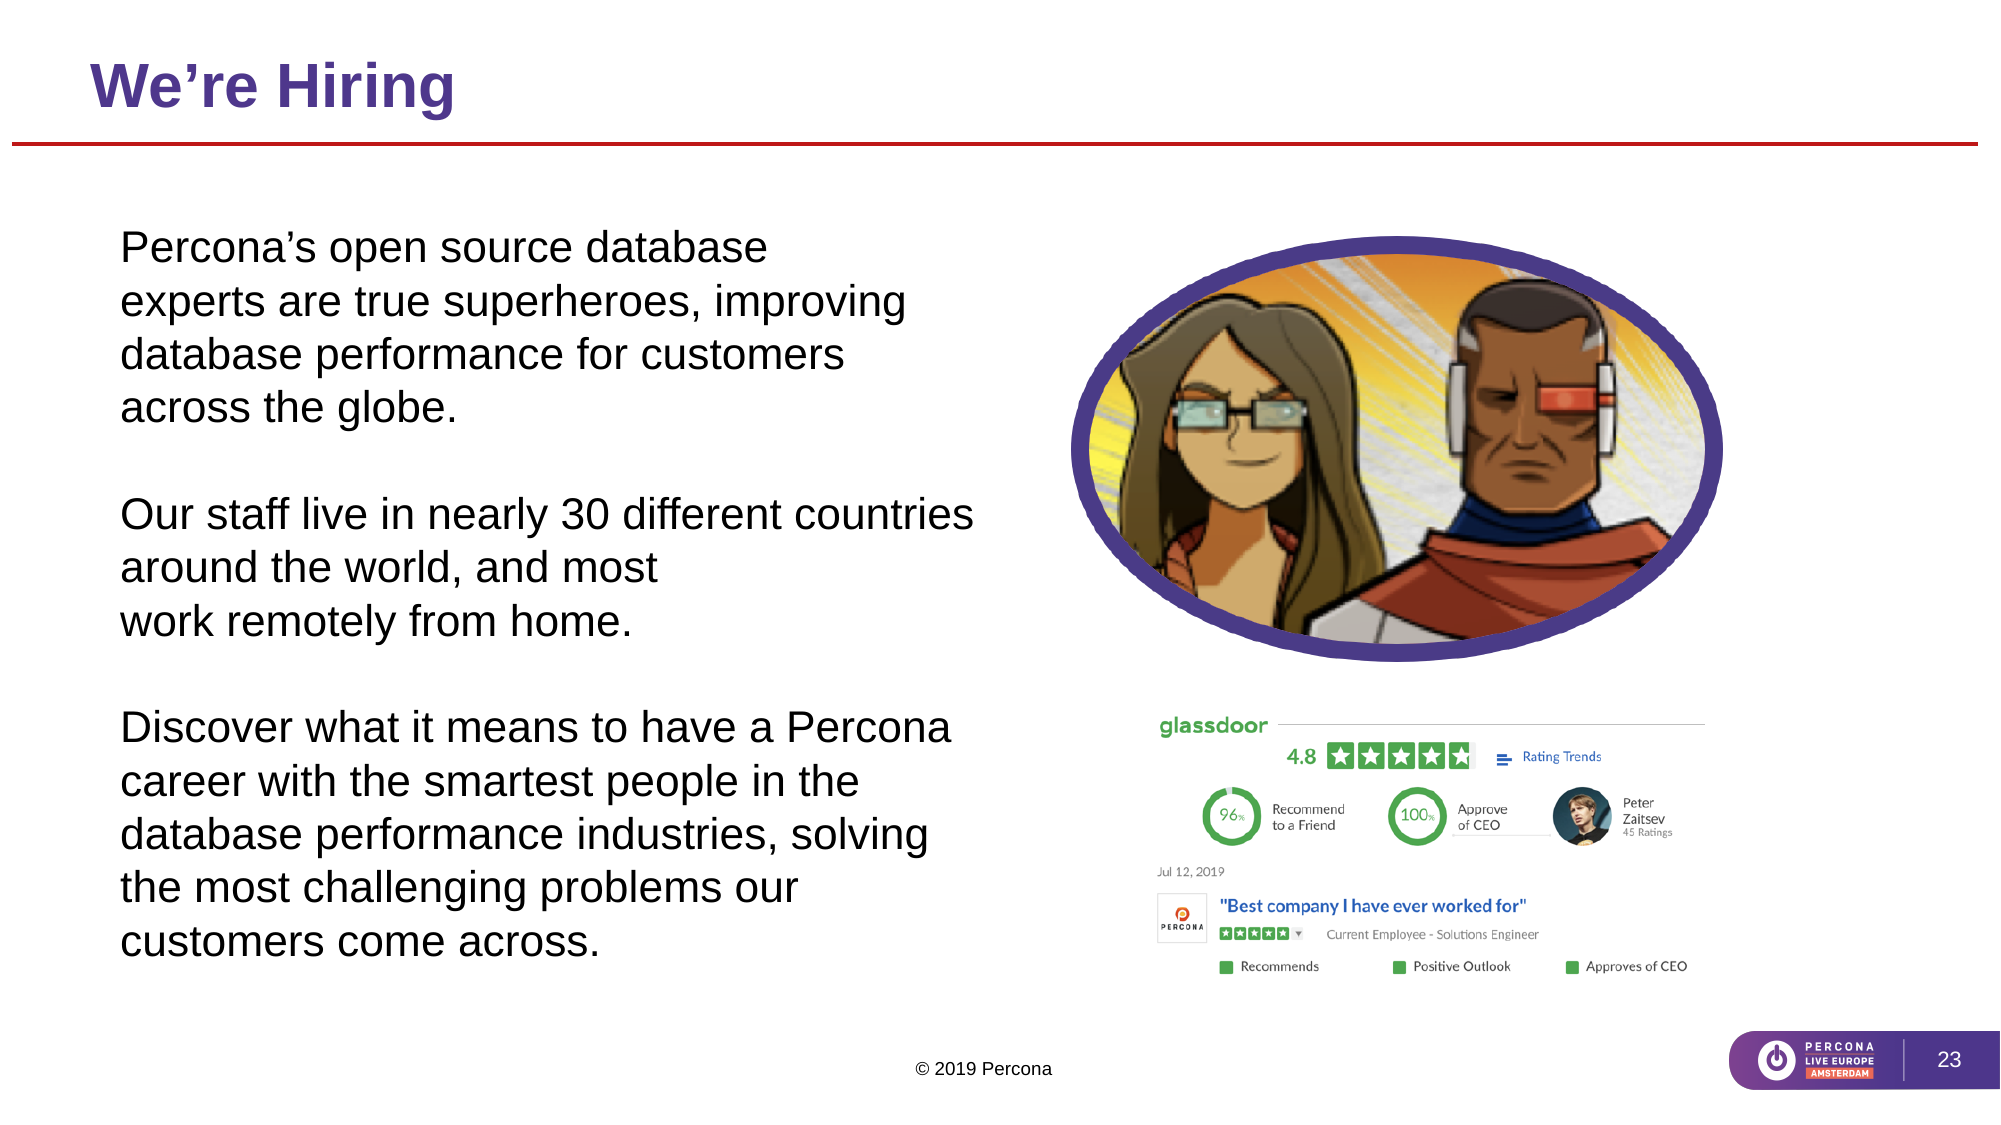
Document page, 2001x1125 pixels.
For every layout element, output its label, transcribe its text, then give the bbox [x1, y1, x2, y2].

picture [1070, 235, 1734, 991]
slide_number 23 [1922, 1028, 1977, 1089]
picture [1729, 1031, 2000, 1090]
title We’re Hiring [85, 48, 2000, 128]
text_box Percona’s open source database experts are true superheroes, improving database performance for customers across the globe. Our staff live in nearly 30 different countries around the world, and most work remotely from home. Discover what it means to have a Percona career with the smartest people in the database performance industries, solving the most challenging problems our customers come across. [105, 210, 1000, 973]
